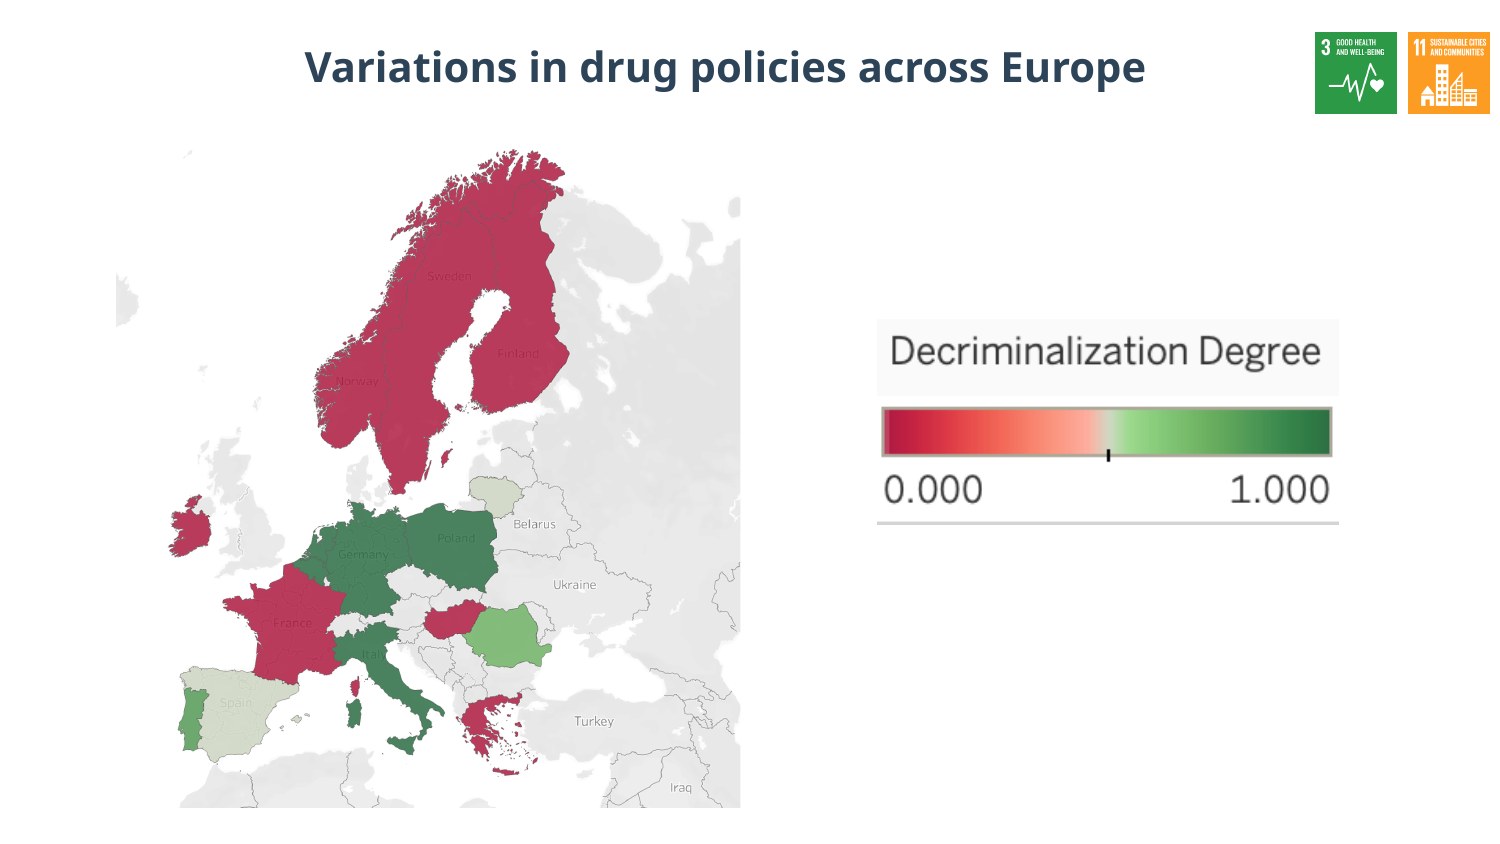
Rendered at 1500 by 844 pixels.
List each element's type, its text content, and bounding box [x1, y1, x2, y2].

picture [115, 131, 741, 809]
picture [1408, 32, 1490, 114]
picture [1314, 32, 1397, 114]
picture [877, 319, 1340, 525]
text_box Variations in drug policies across Europe [139, 25, 1312, 106]
